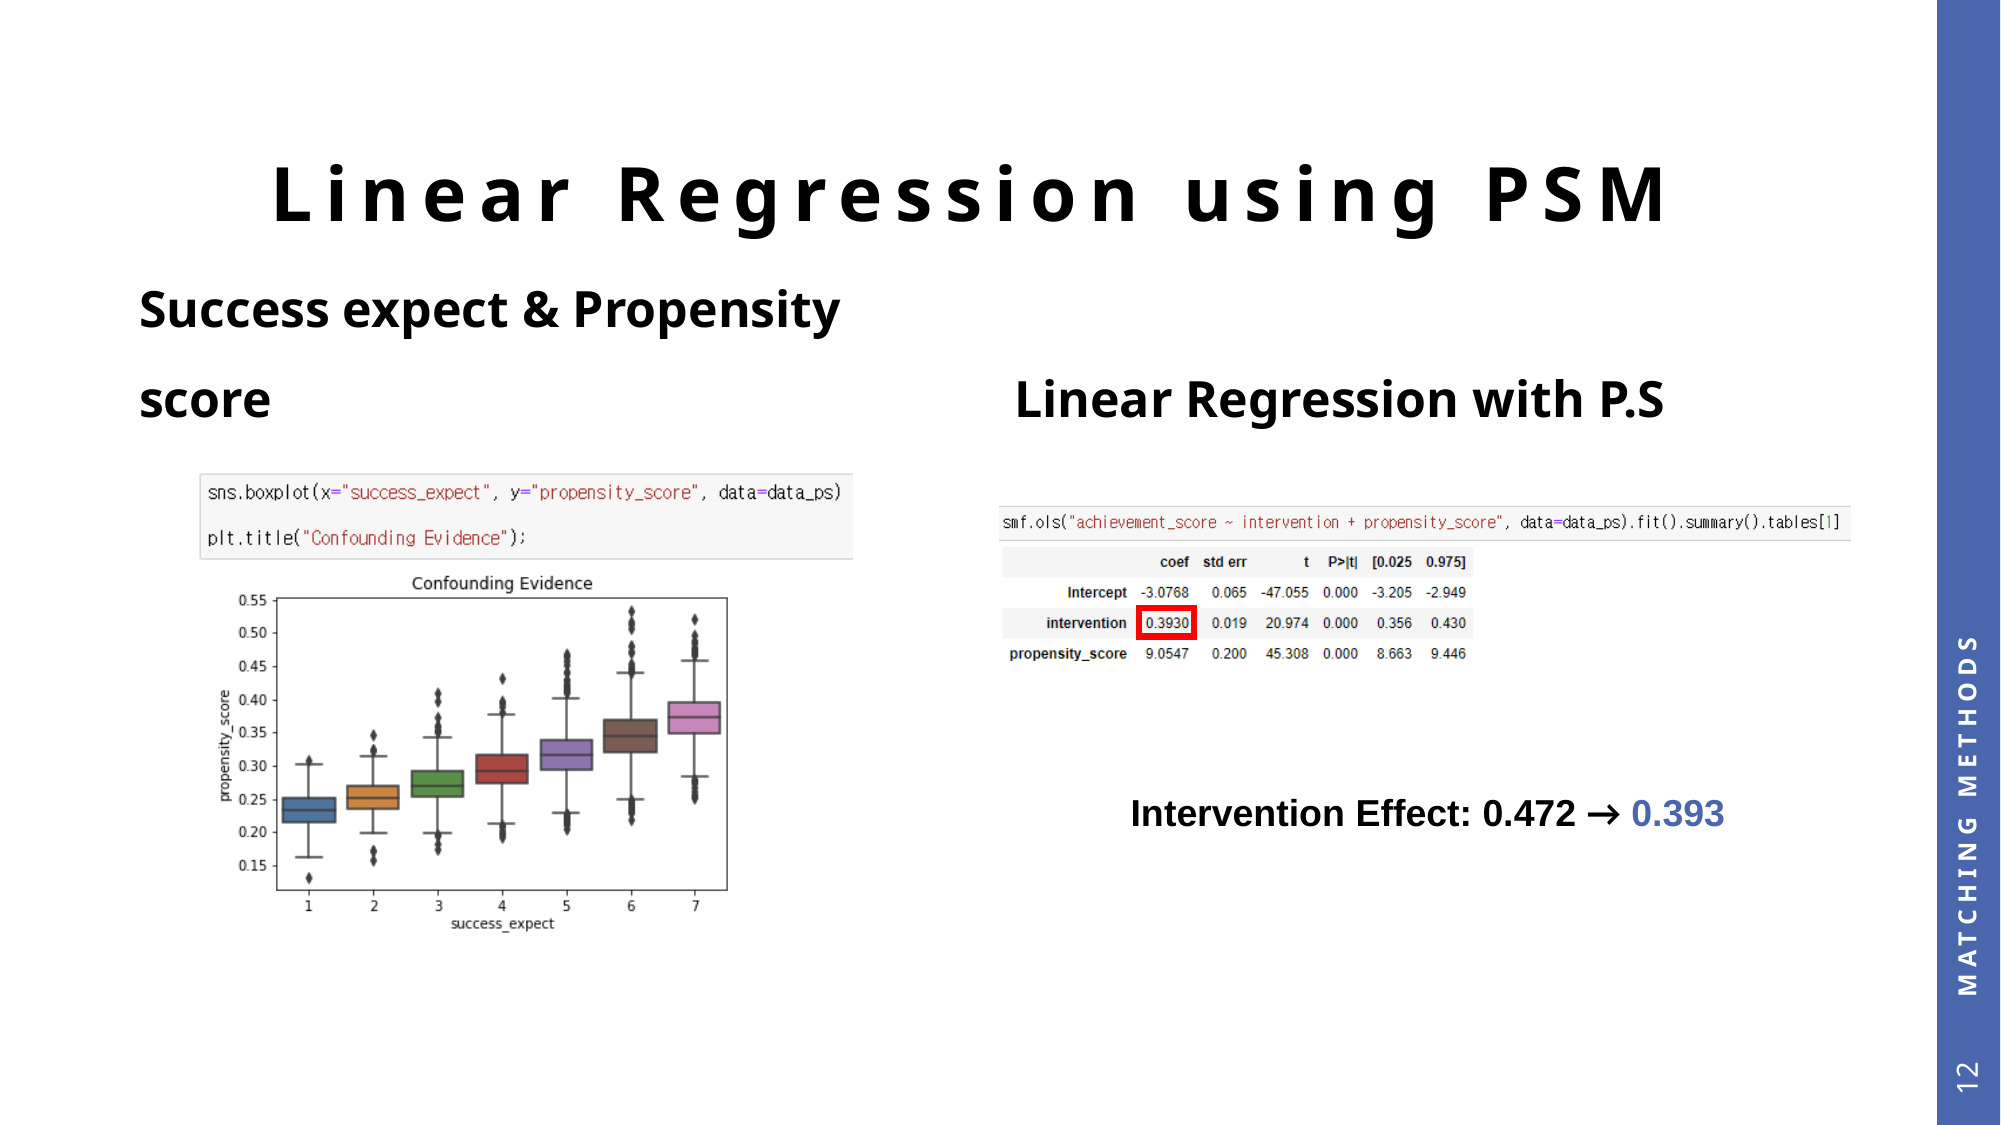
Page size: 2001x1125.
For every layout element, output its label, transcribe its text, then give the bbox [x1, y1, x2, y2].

title Linear Regression using PSM [139, 143, 1800, 251]
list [999, 500, 1851, 675]
list Success expect & Propensity score [139, 292, 986, 428]
list Linear Regression with P.S [1014, 292, 1865, 428]
footer MATCHING METHODS [1937, 0, 2000, 1032]
text_box Intervention Effect: 0.472 → 0.393 [1115, 781, 1740, 841]
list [197, 471, 853, 953]
slide_number 12 [1937, 1032, 2000, 1125]
